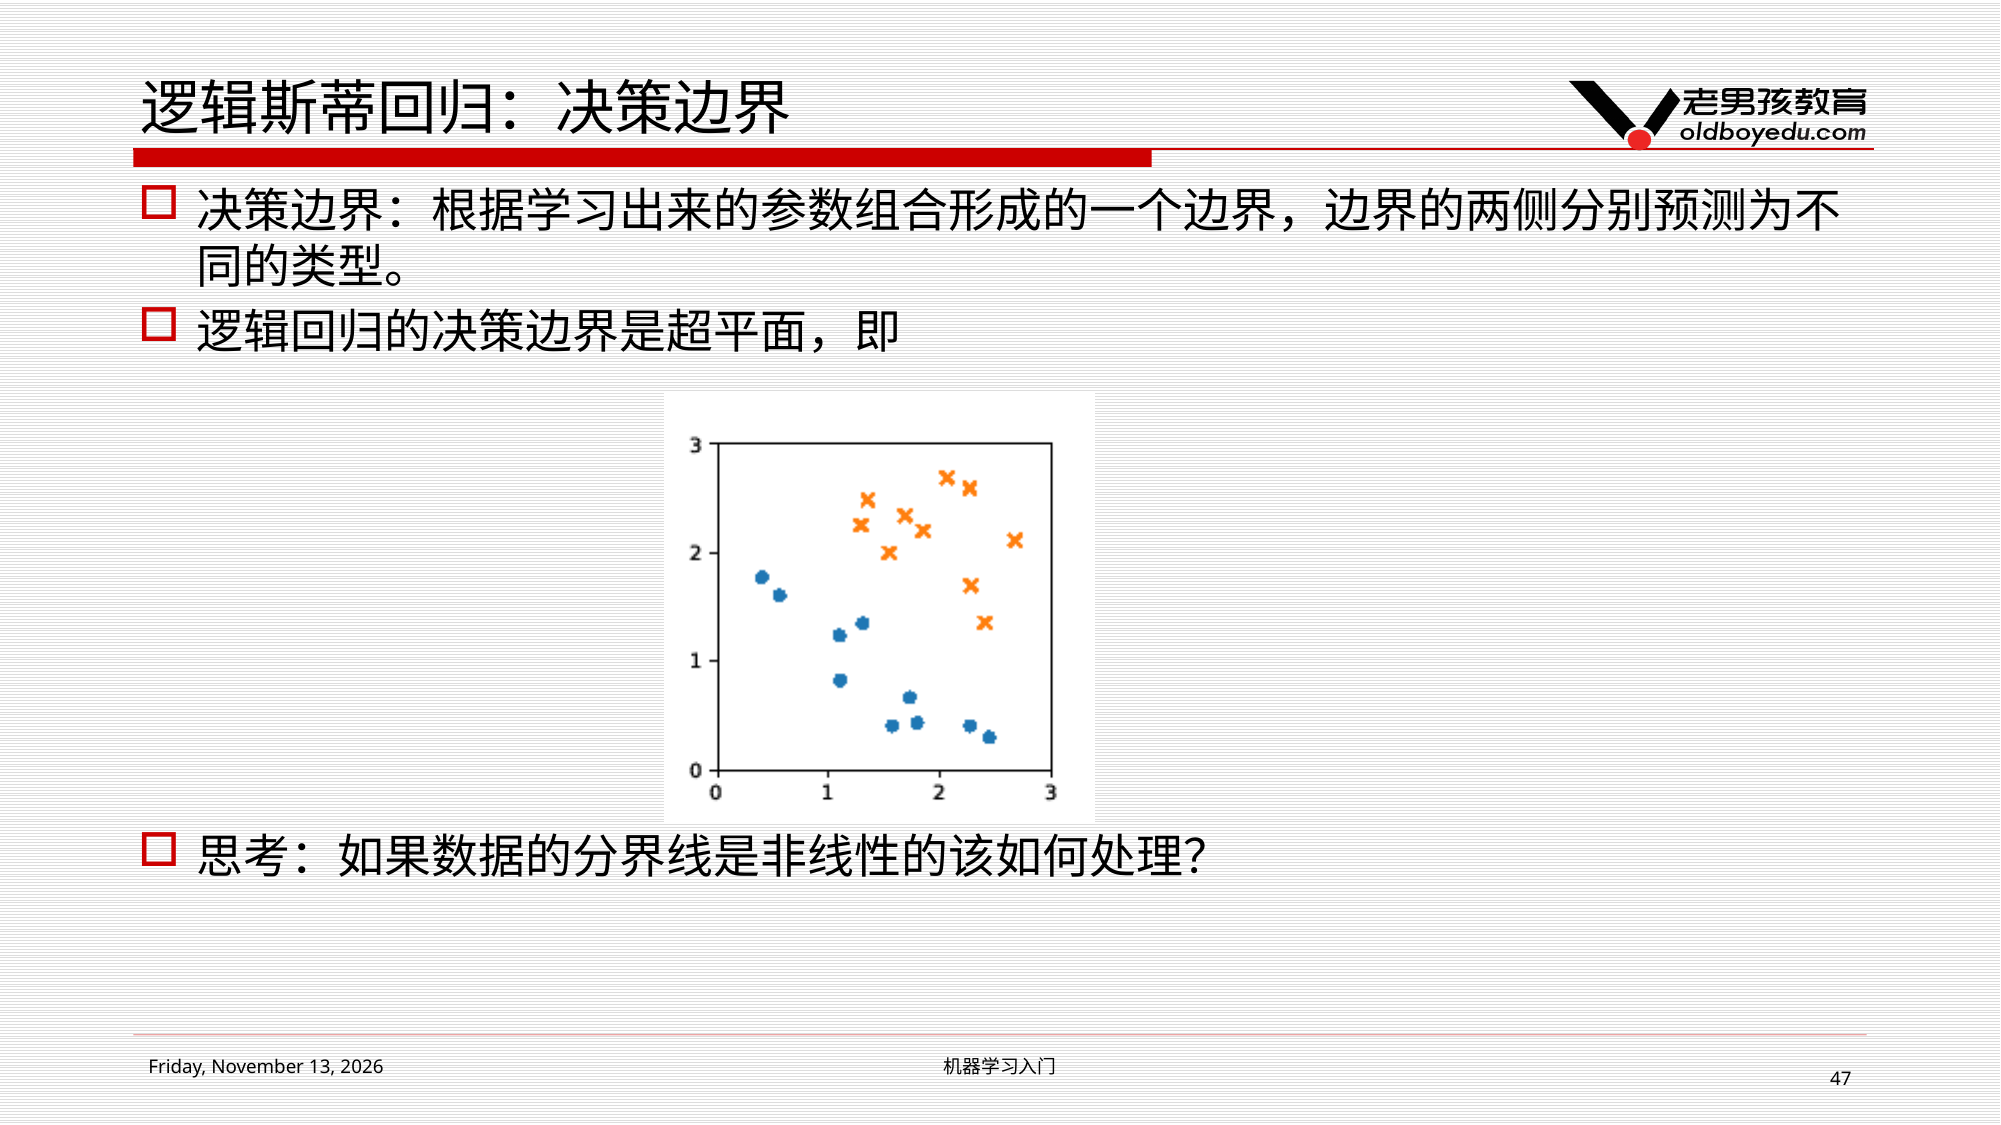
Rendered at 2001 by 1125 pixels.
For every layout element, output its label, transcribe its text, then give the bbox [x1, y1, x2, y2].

slide_number 47 [1433, 1058, 1867, 1103]
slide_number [133, 1046, 567, 1103]
footer 机器学习入门 [683, 1046, 1317, 1103]
title 逻辑斯蒂回归：决策边界 [125, 50, 1876, 149]
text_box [664, 393, 1095, 824]
